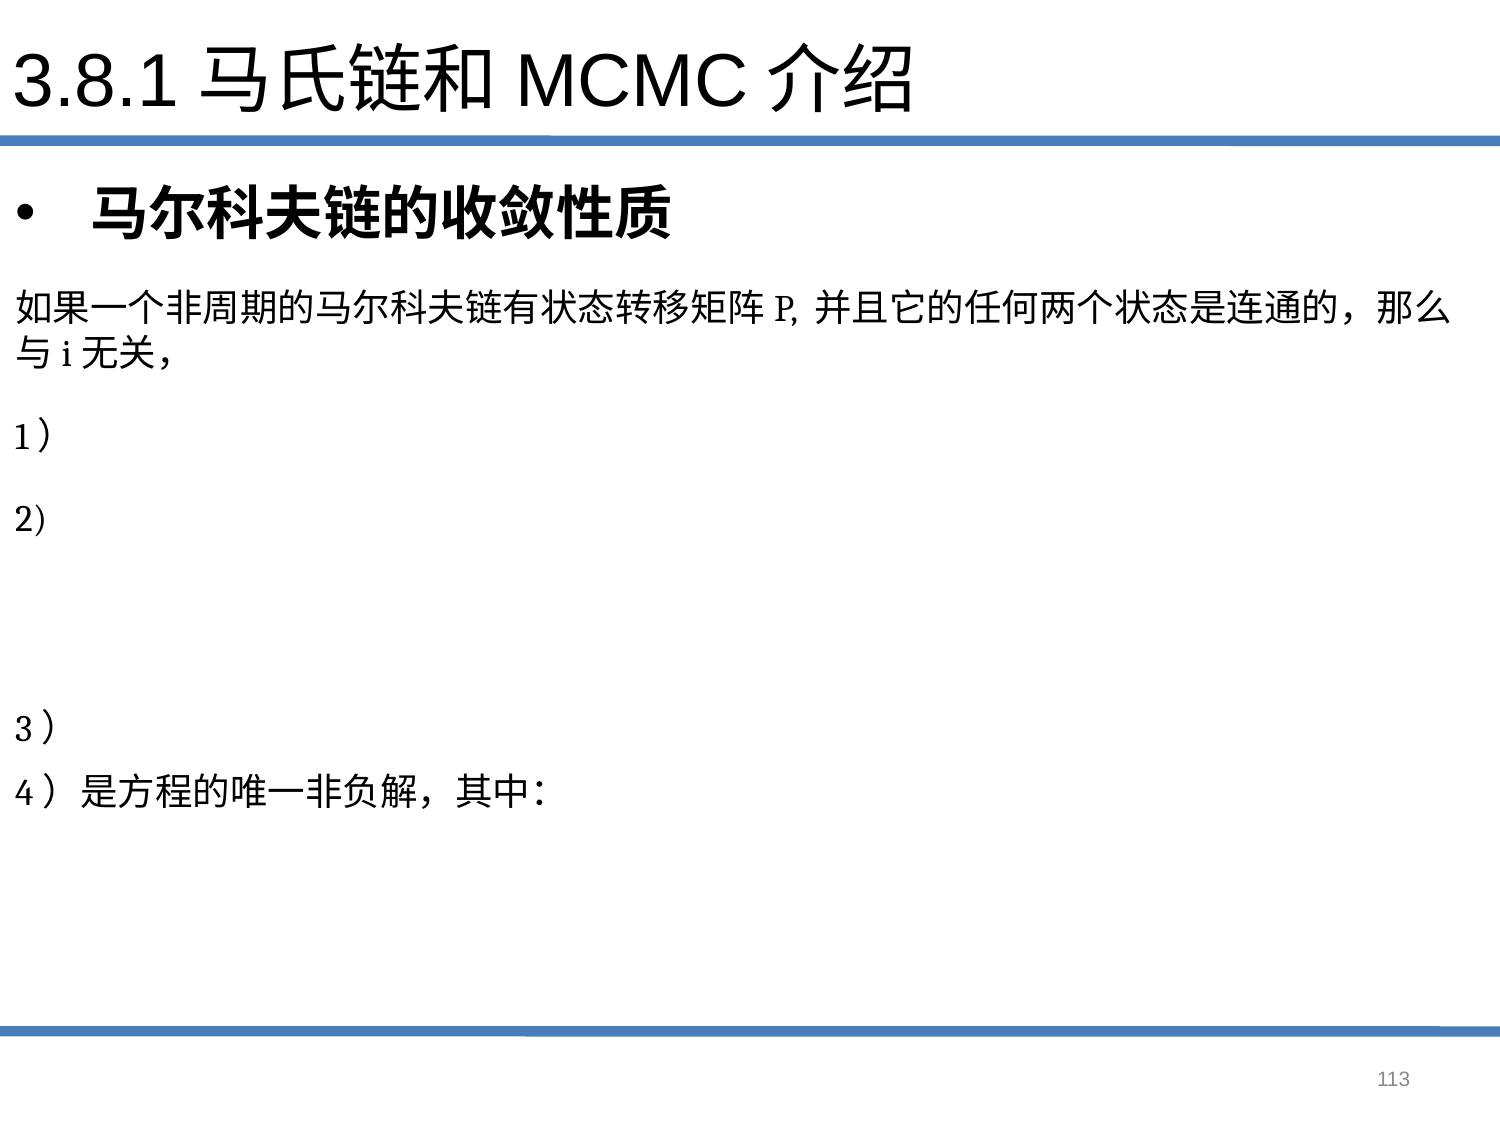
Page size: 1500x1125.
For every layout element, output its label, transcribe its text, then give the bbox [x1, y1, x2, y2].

title 3.8.1马氏链和MCMC介绍 [0, 23, 1348, 129]
slide_number 113 [1074, 1048, 1425, 1109]
